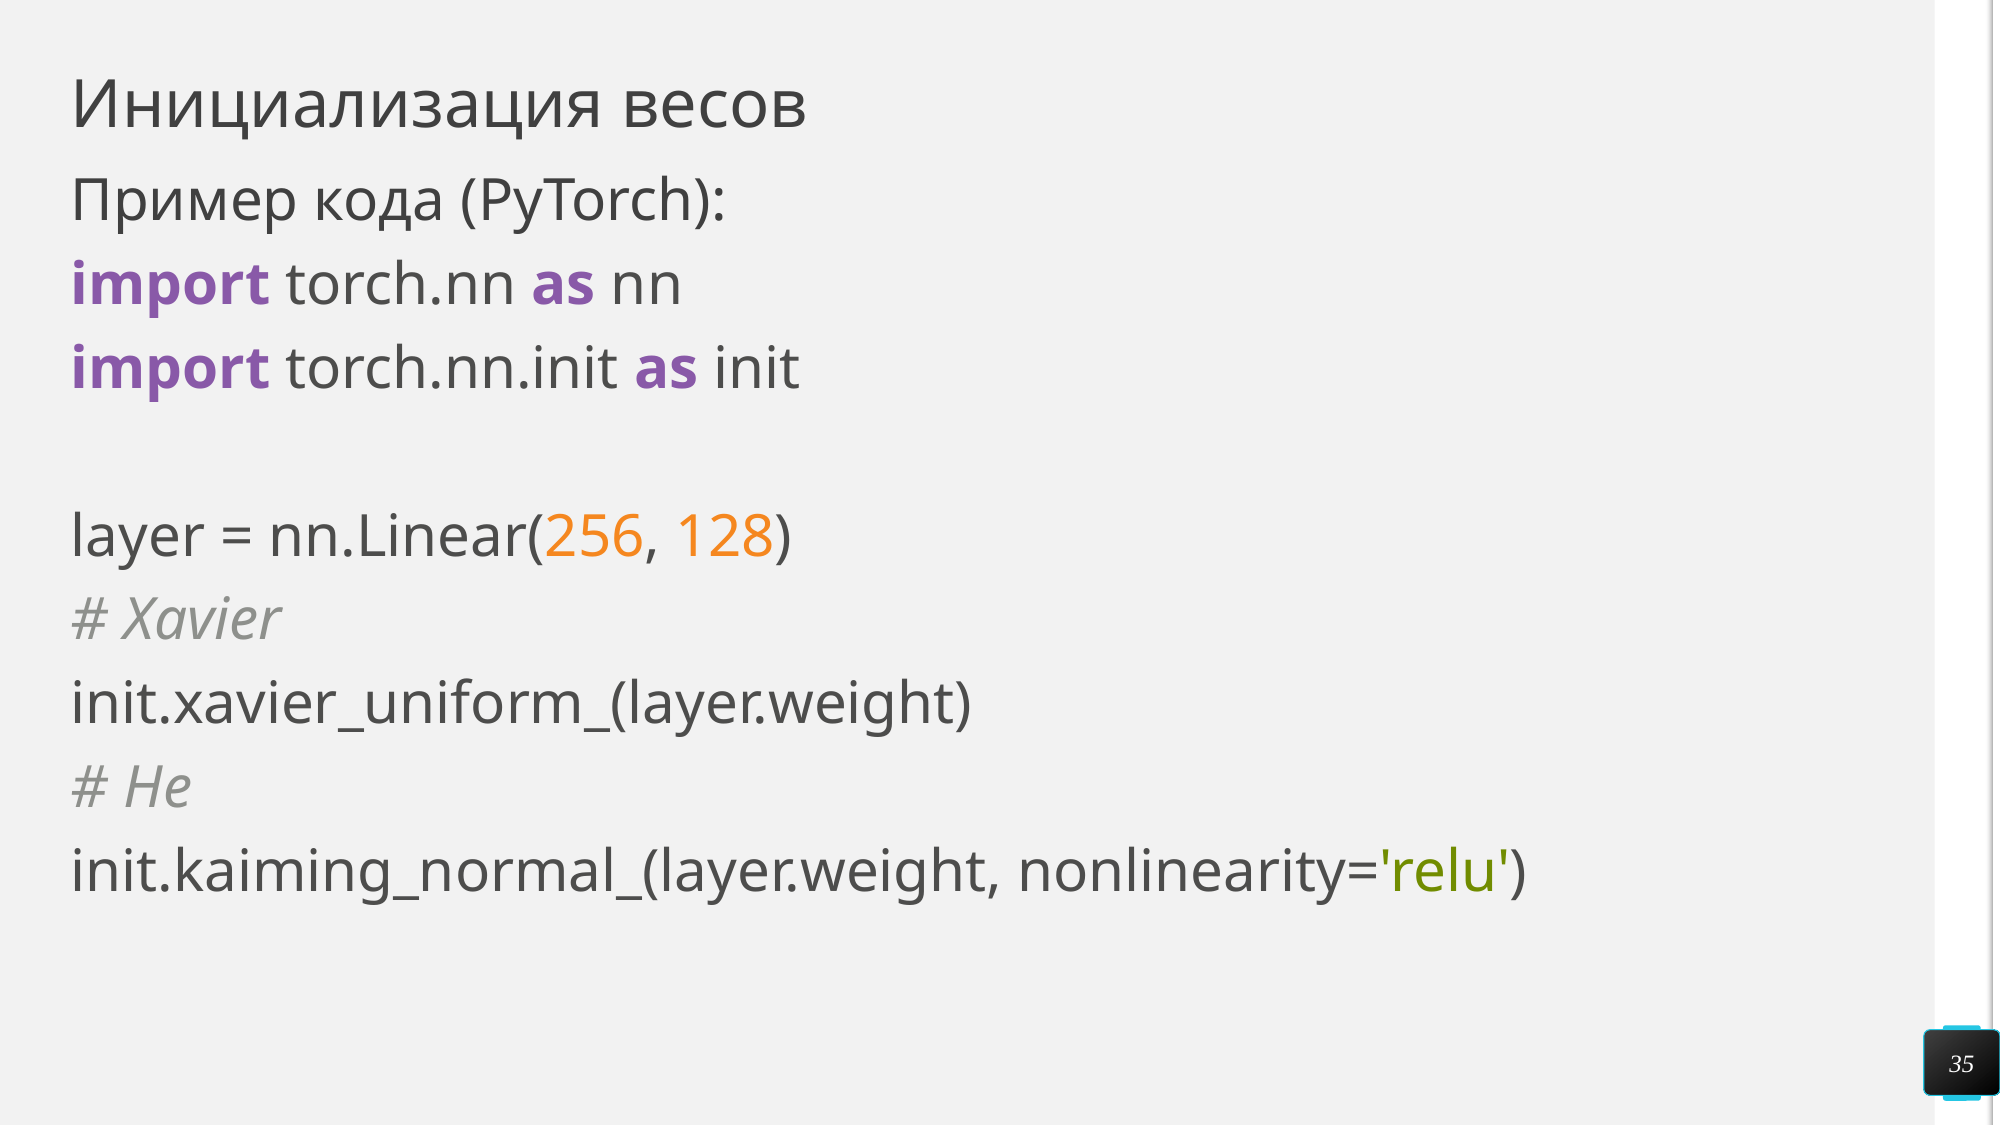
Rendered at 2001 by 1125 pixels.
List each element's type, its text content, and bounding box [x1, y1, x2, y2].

title Инициализация весов [70, 70, 1930, 142]
slide_number 35 [1923, 1029, 2000, 1096]
list Пример кода (PyTorch): import torch.nn as nn import torch.nn.init as init layer = nn.Linear(256, 128) # Xavier init.xavier_uniform_(layer.weight) # He init.kaiming_normal_(layer.weight, nonlinearity='relu') [70, 170, 1930, 1016]
